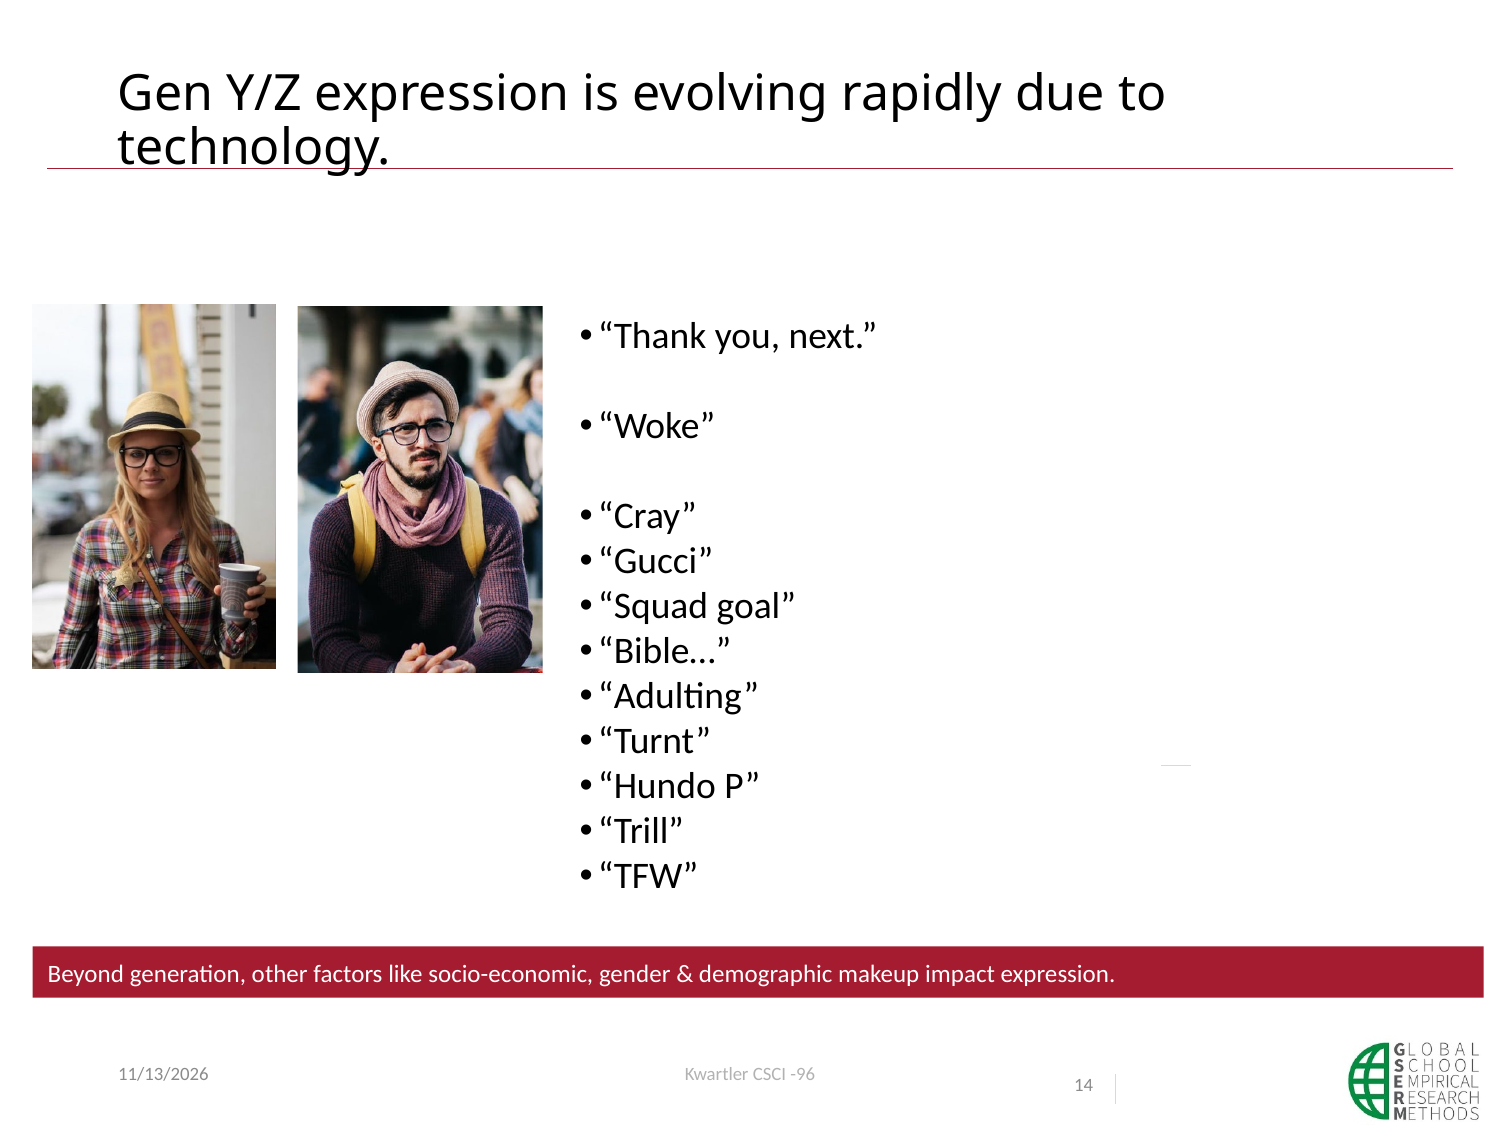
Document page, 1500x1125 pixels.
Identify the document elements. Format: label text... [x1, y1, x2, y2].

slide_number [103, 1042, 441, 1103]
title Gen Y/Z expression is evolving rapidly due to technology. [103, 59, 1397, 157]
picture [1342, 1035, 1500, 1125]
text_box Beyond generation, other factors like socio-economic, gender & demographic makeup impact expression. [32, 945, 1485, 999]
slide_number 14 [1059, 1042, 1200, 1103]
footer Kwartler CSCI -96 [496, 1042, 1004, 1103]
picture [32, 304, 276, 669]
picture [297, 306, 543, 673]
text_box “Thank you, next.” “Woke” “Cray” “Gucci” “Squad goal” “Bible…” “Adulting” “Turnt” “Hundo P” “Trill” “TFW” [564, 304, 1484, 904]
